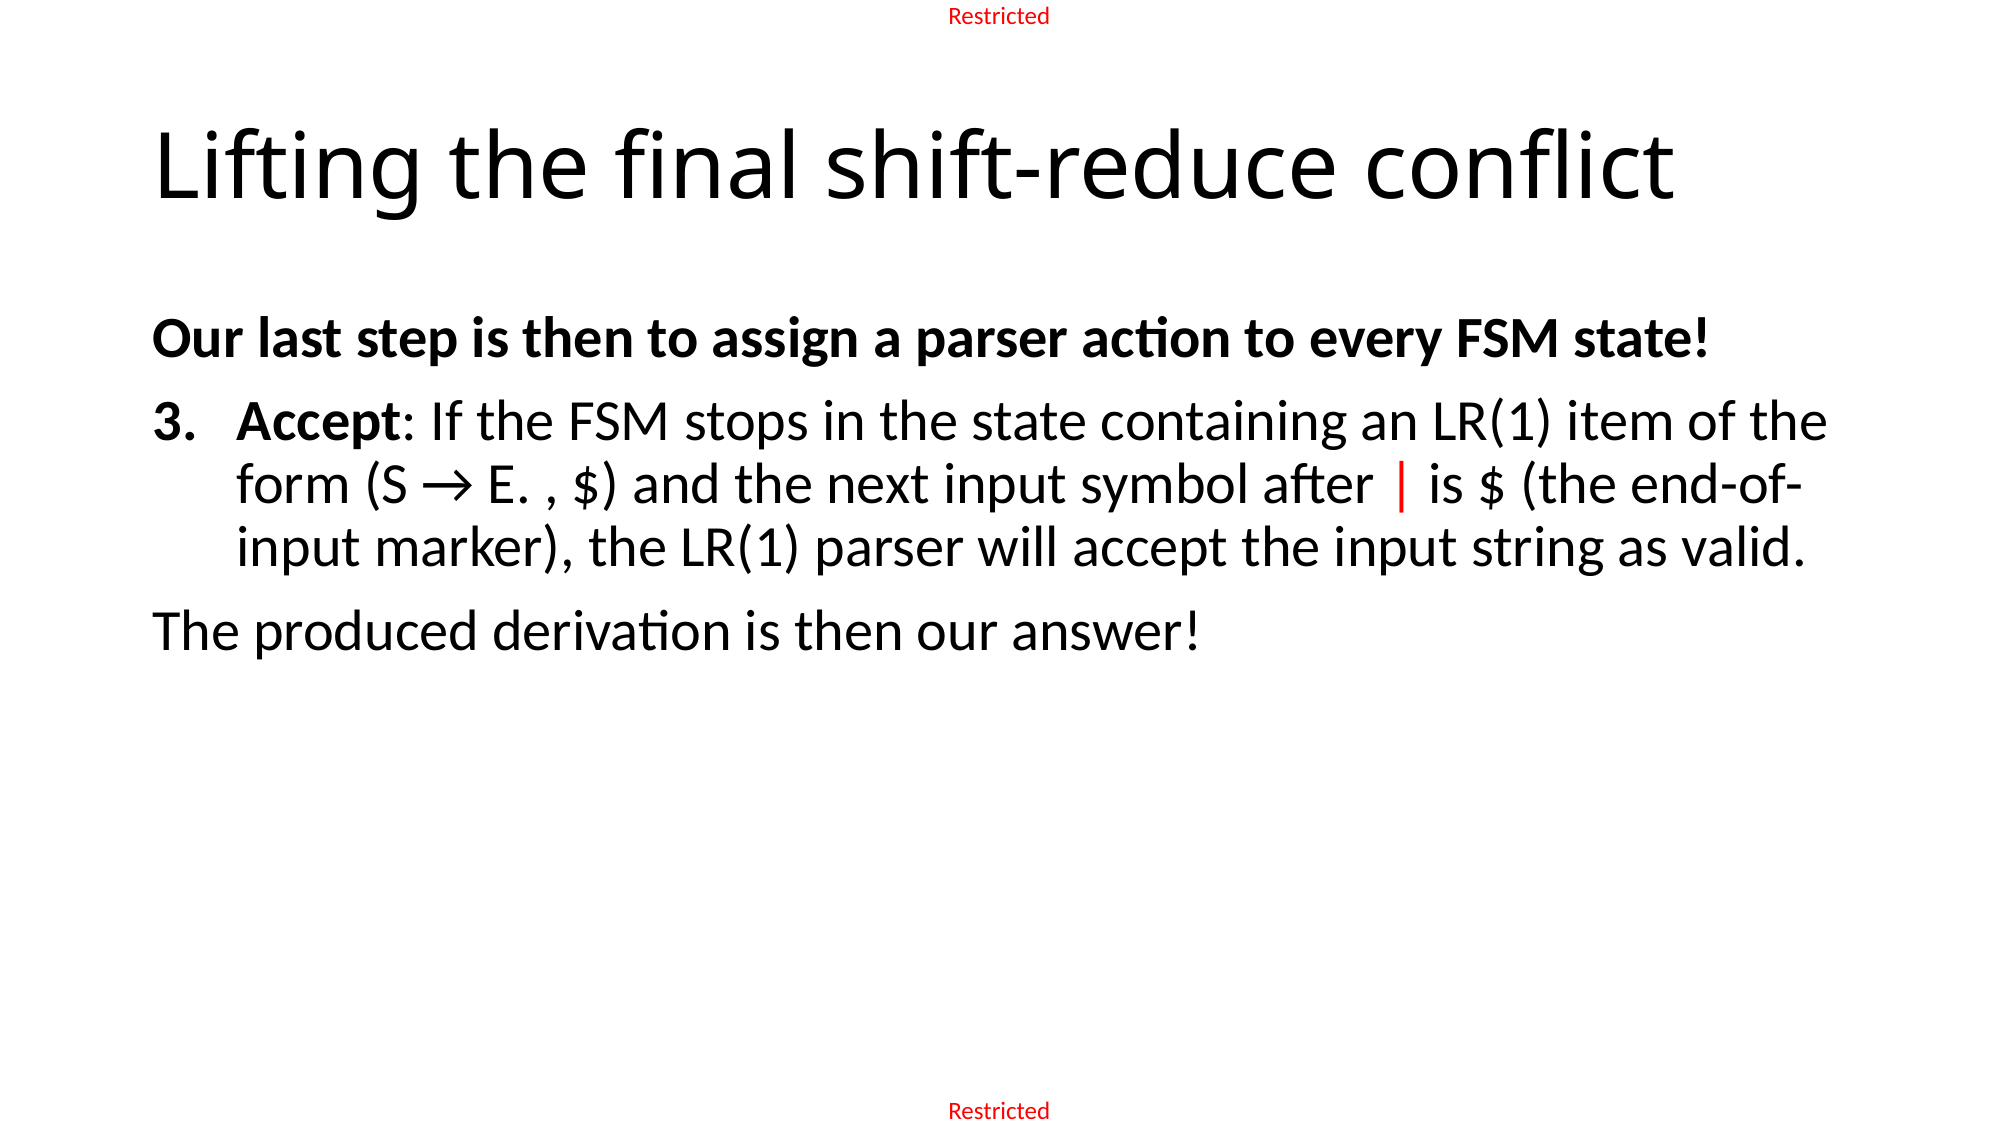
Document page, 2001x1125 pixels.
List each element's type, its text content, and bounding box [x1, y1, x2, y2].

title Lifting the final shift-reduce conflict [137, 59, 1863, 278]
list Our last step is then to assign a parser action to every FSM state! Accept: If the FSM stops in the state containing an LR(1) item of the form (S → E. , $) and the next input symbol after | is $ (the end-of-input marker), the LR(1) parser will accept the input string as valid. The produced derivation is then our answer! [137, 299, 1863, 1125]
